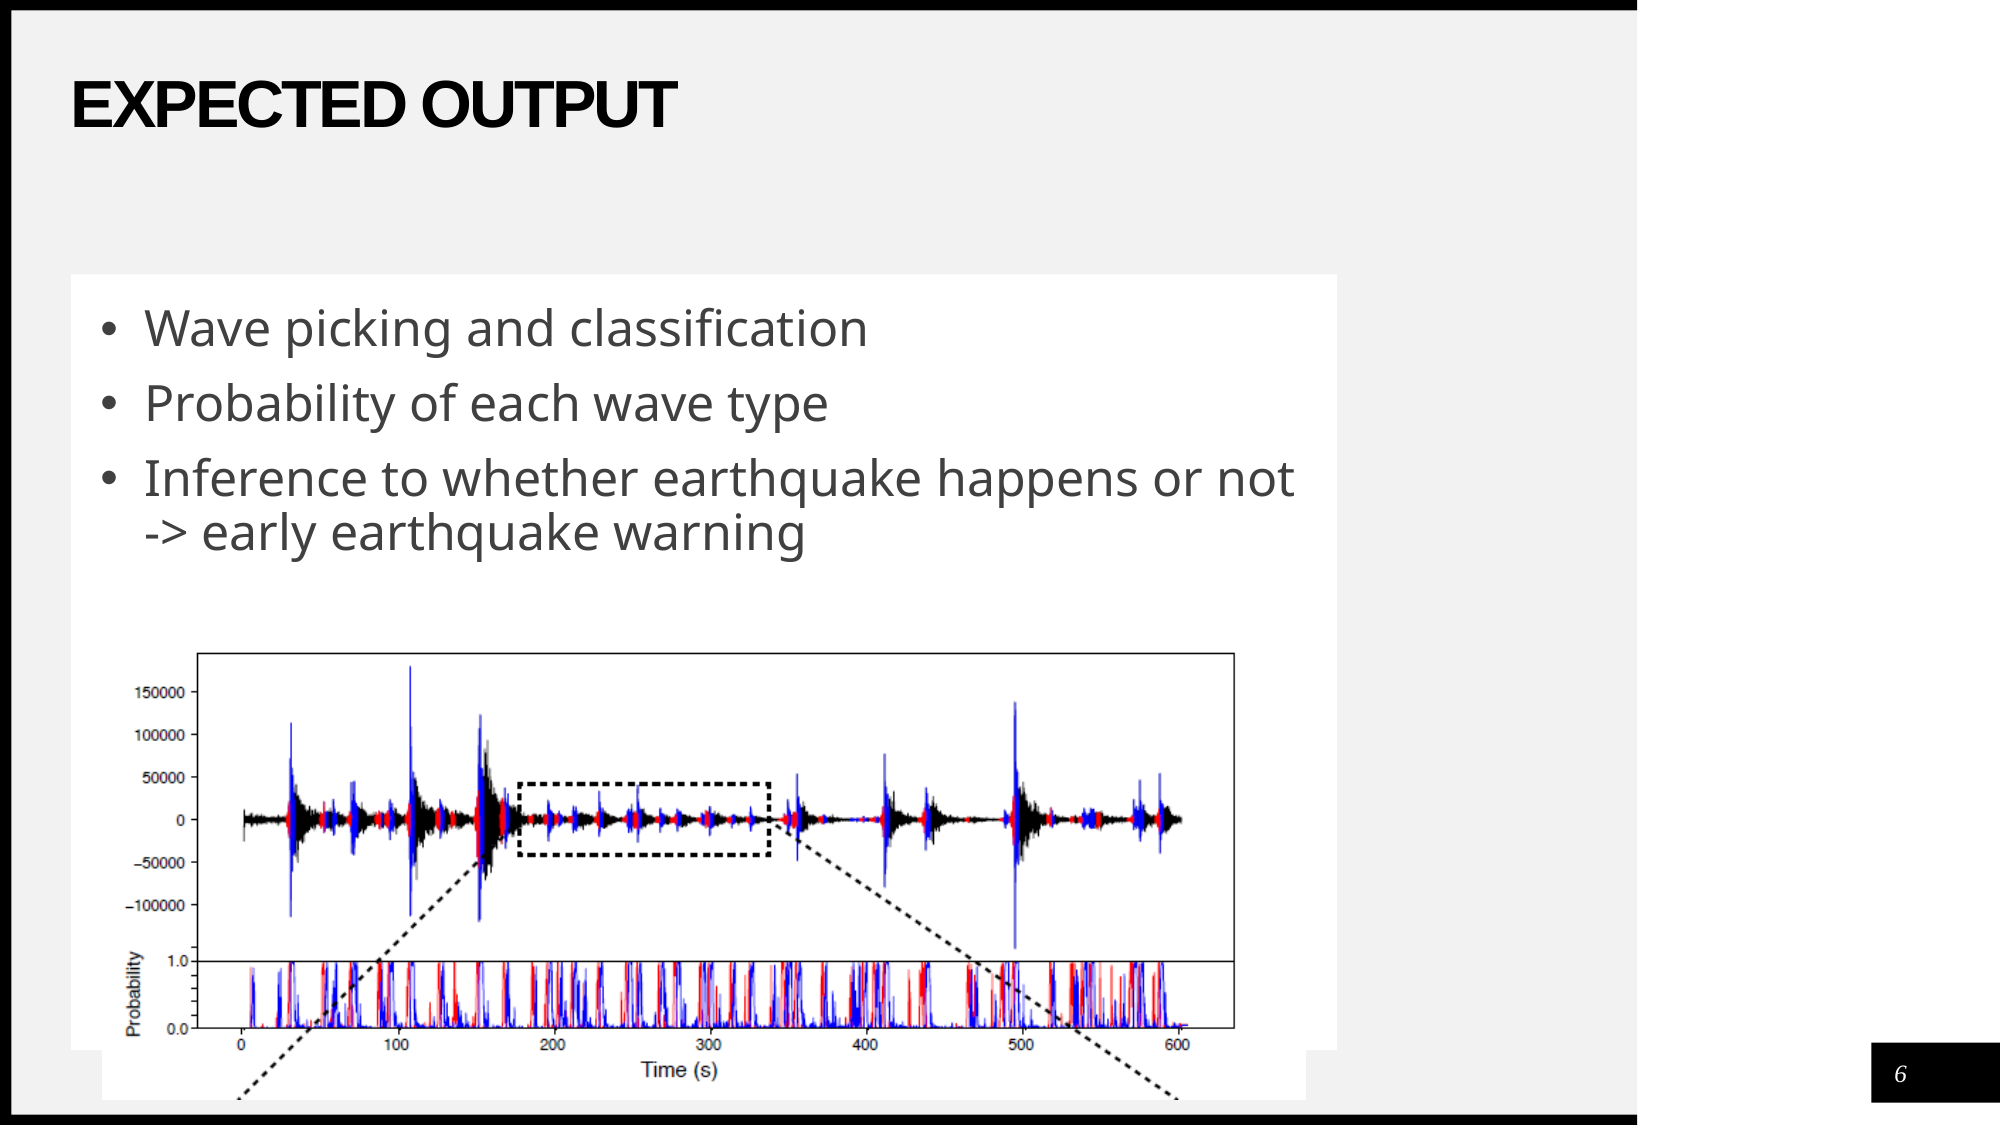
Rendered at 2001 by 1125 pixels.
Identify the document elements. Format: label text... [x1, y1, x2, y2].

picture [102, 582, 1306, 1100]
title EXPECTED OUTPUT [70, 70, 1569, 142]
slide_number 6 [1877, 1050, 1924, 1096]
list Wave picking and classification Probability of each wave type Inference to whether earthquake happens or not -> early earthquake warning [70, 274, 1337, 1051]
